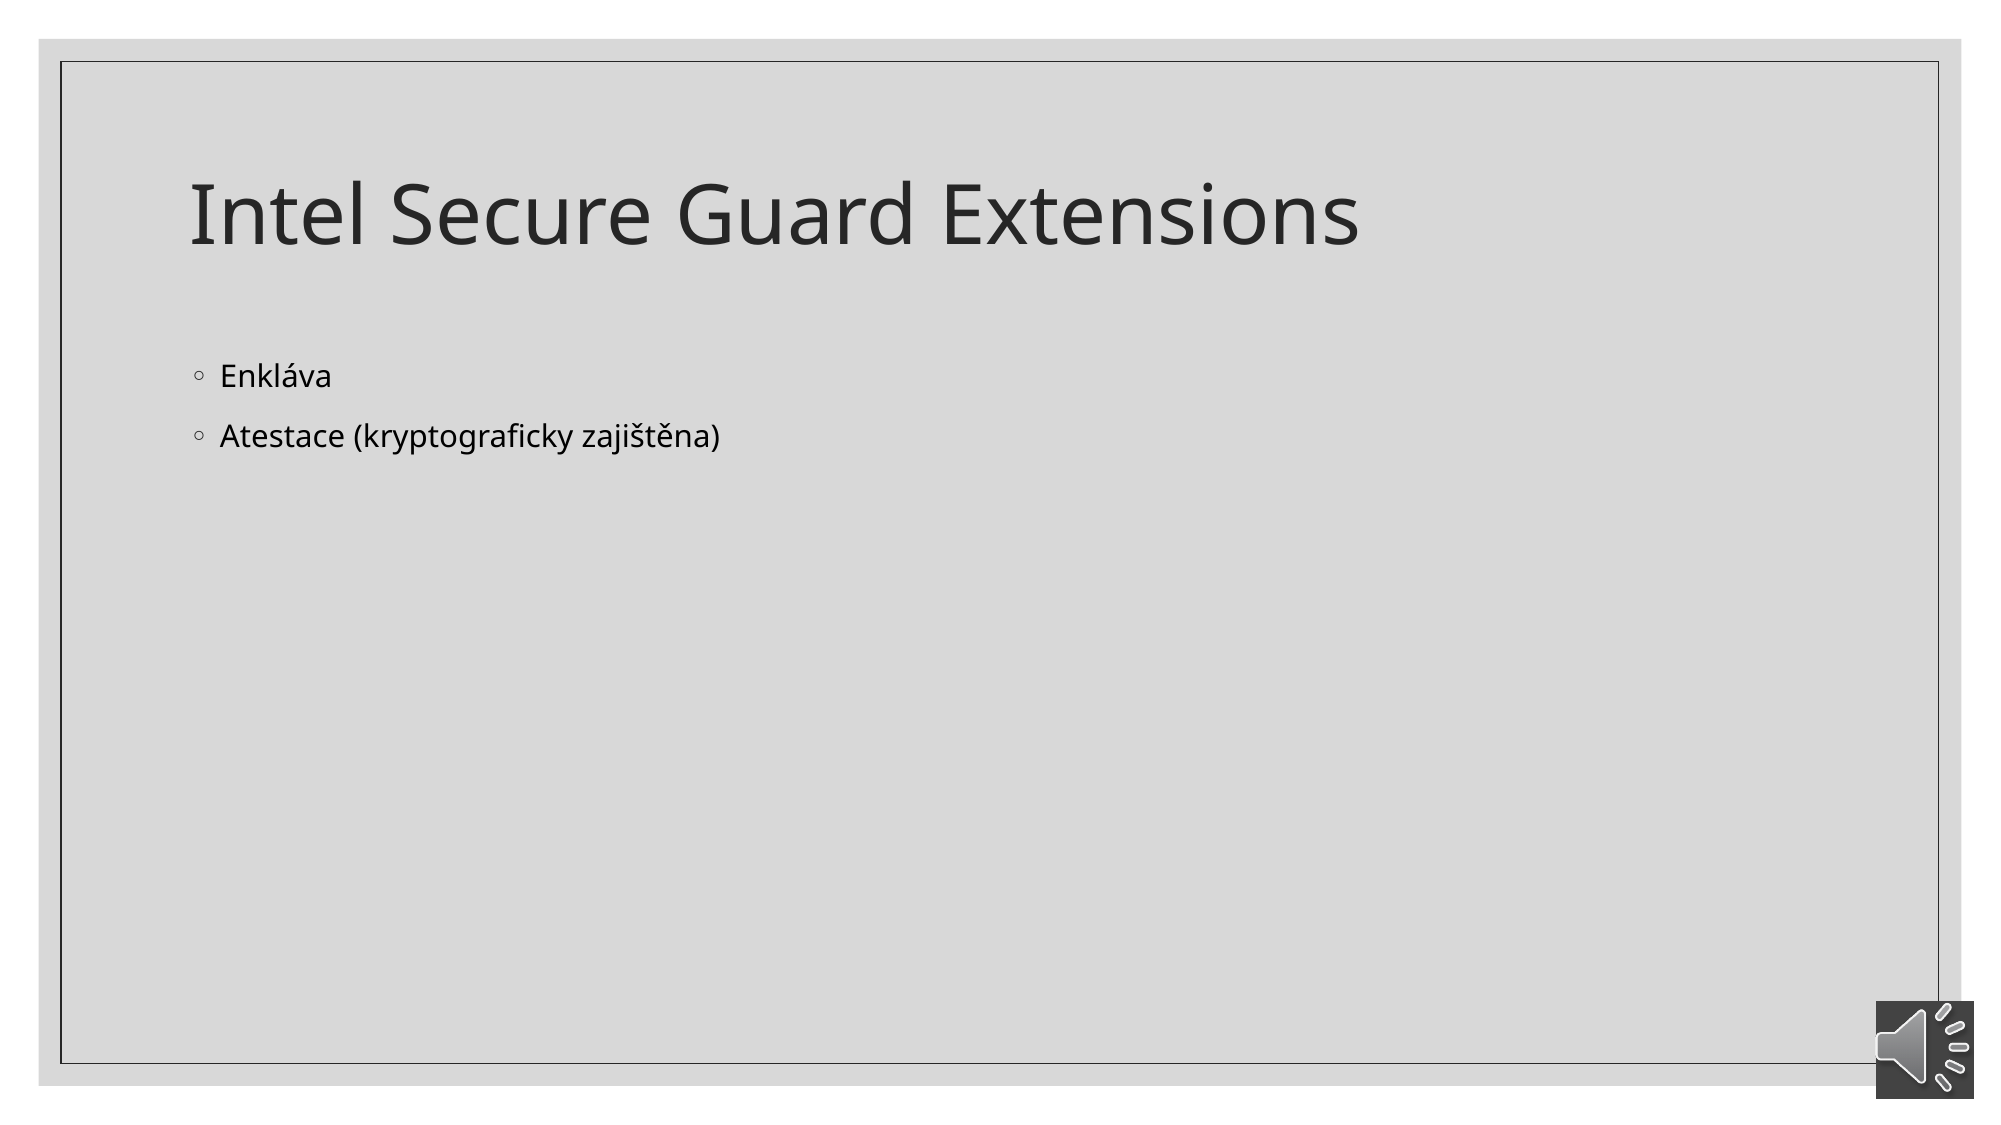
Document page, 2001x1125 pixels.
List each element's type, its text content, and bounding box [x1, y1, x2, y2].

picture [1874, 999, 1975, 1100]
list Enkláva Atestace (kryptograficky zajištěna) [174, 345, 905, 977]
title Intel Secure Guard Extensions [174, 105, 1825, 331]
